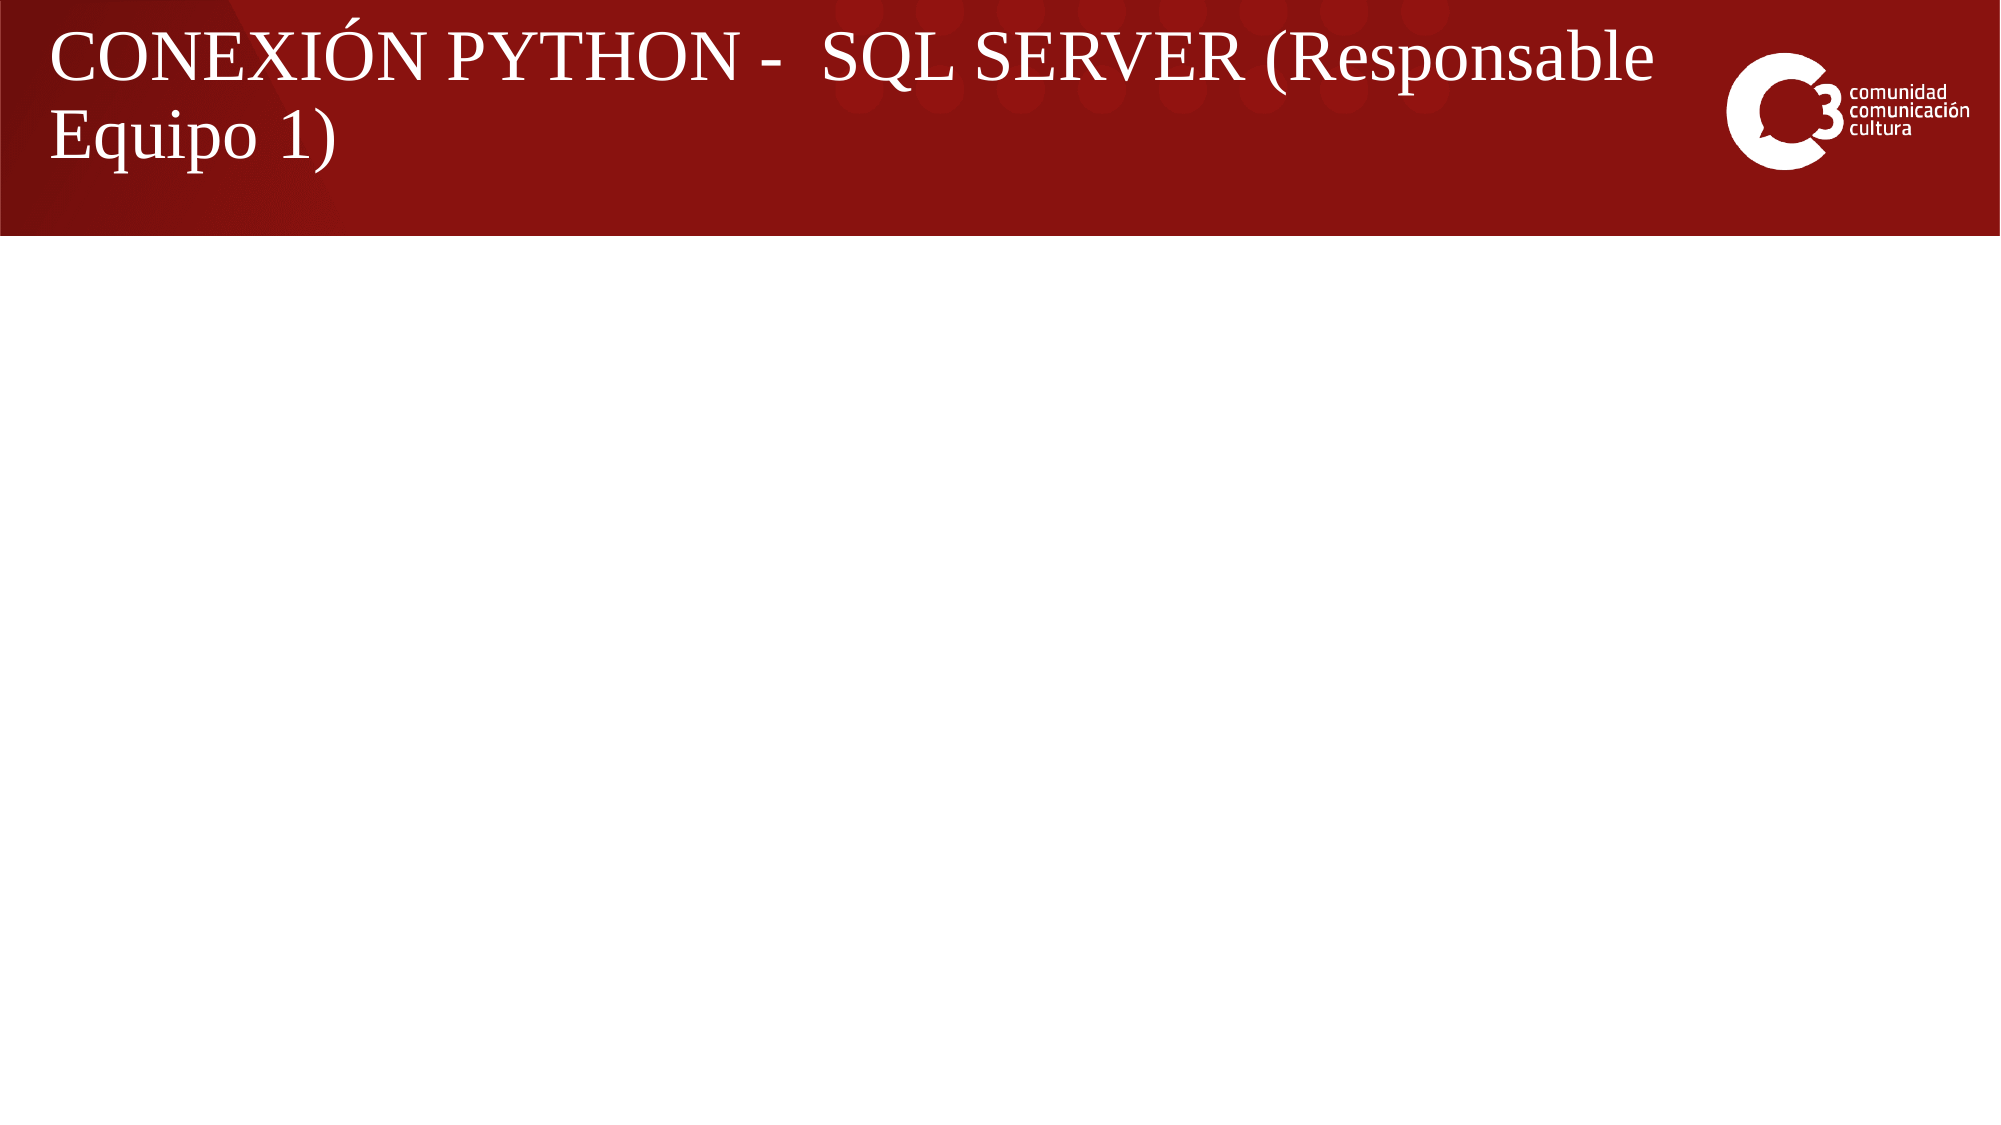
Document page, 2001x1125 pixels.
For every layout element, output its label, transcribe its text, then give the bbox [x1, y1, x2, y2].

title CONEXIÓN PYTHON - SQL SERVER (Responsable Equipo 1) [34, 9, 1682, 227]
picture [0, 0, 2000, 236]
